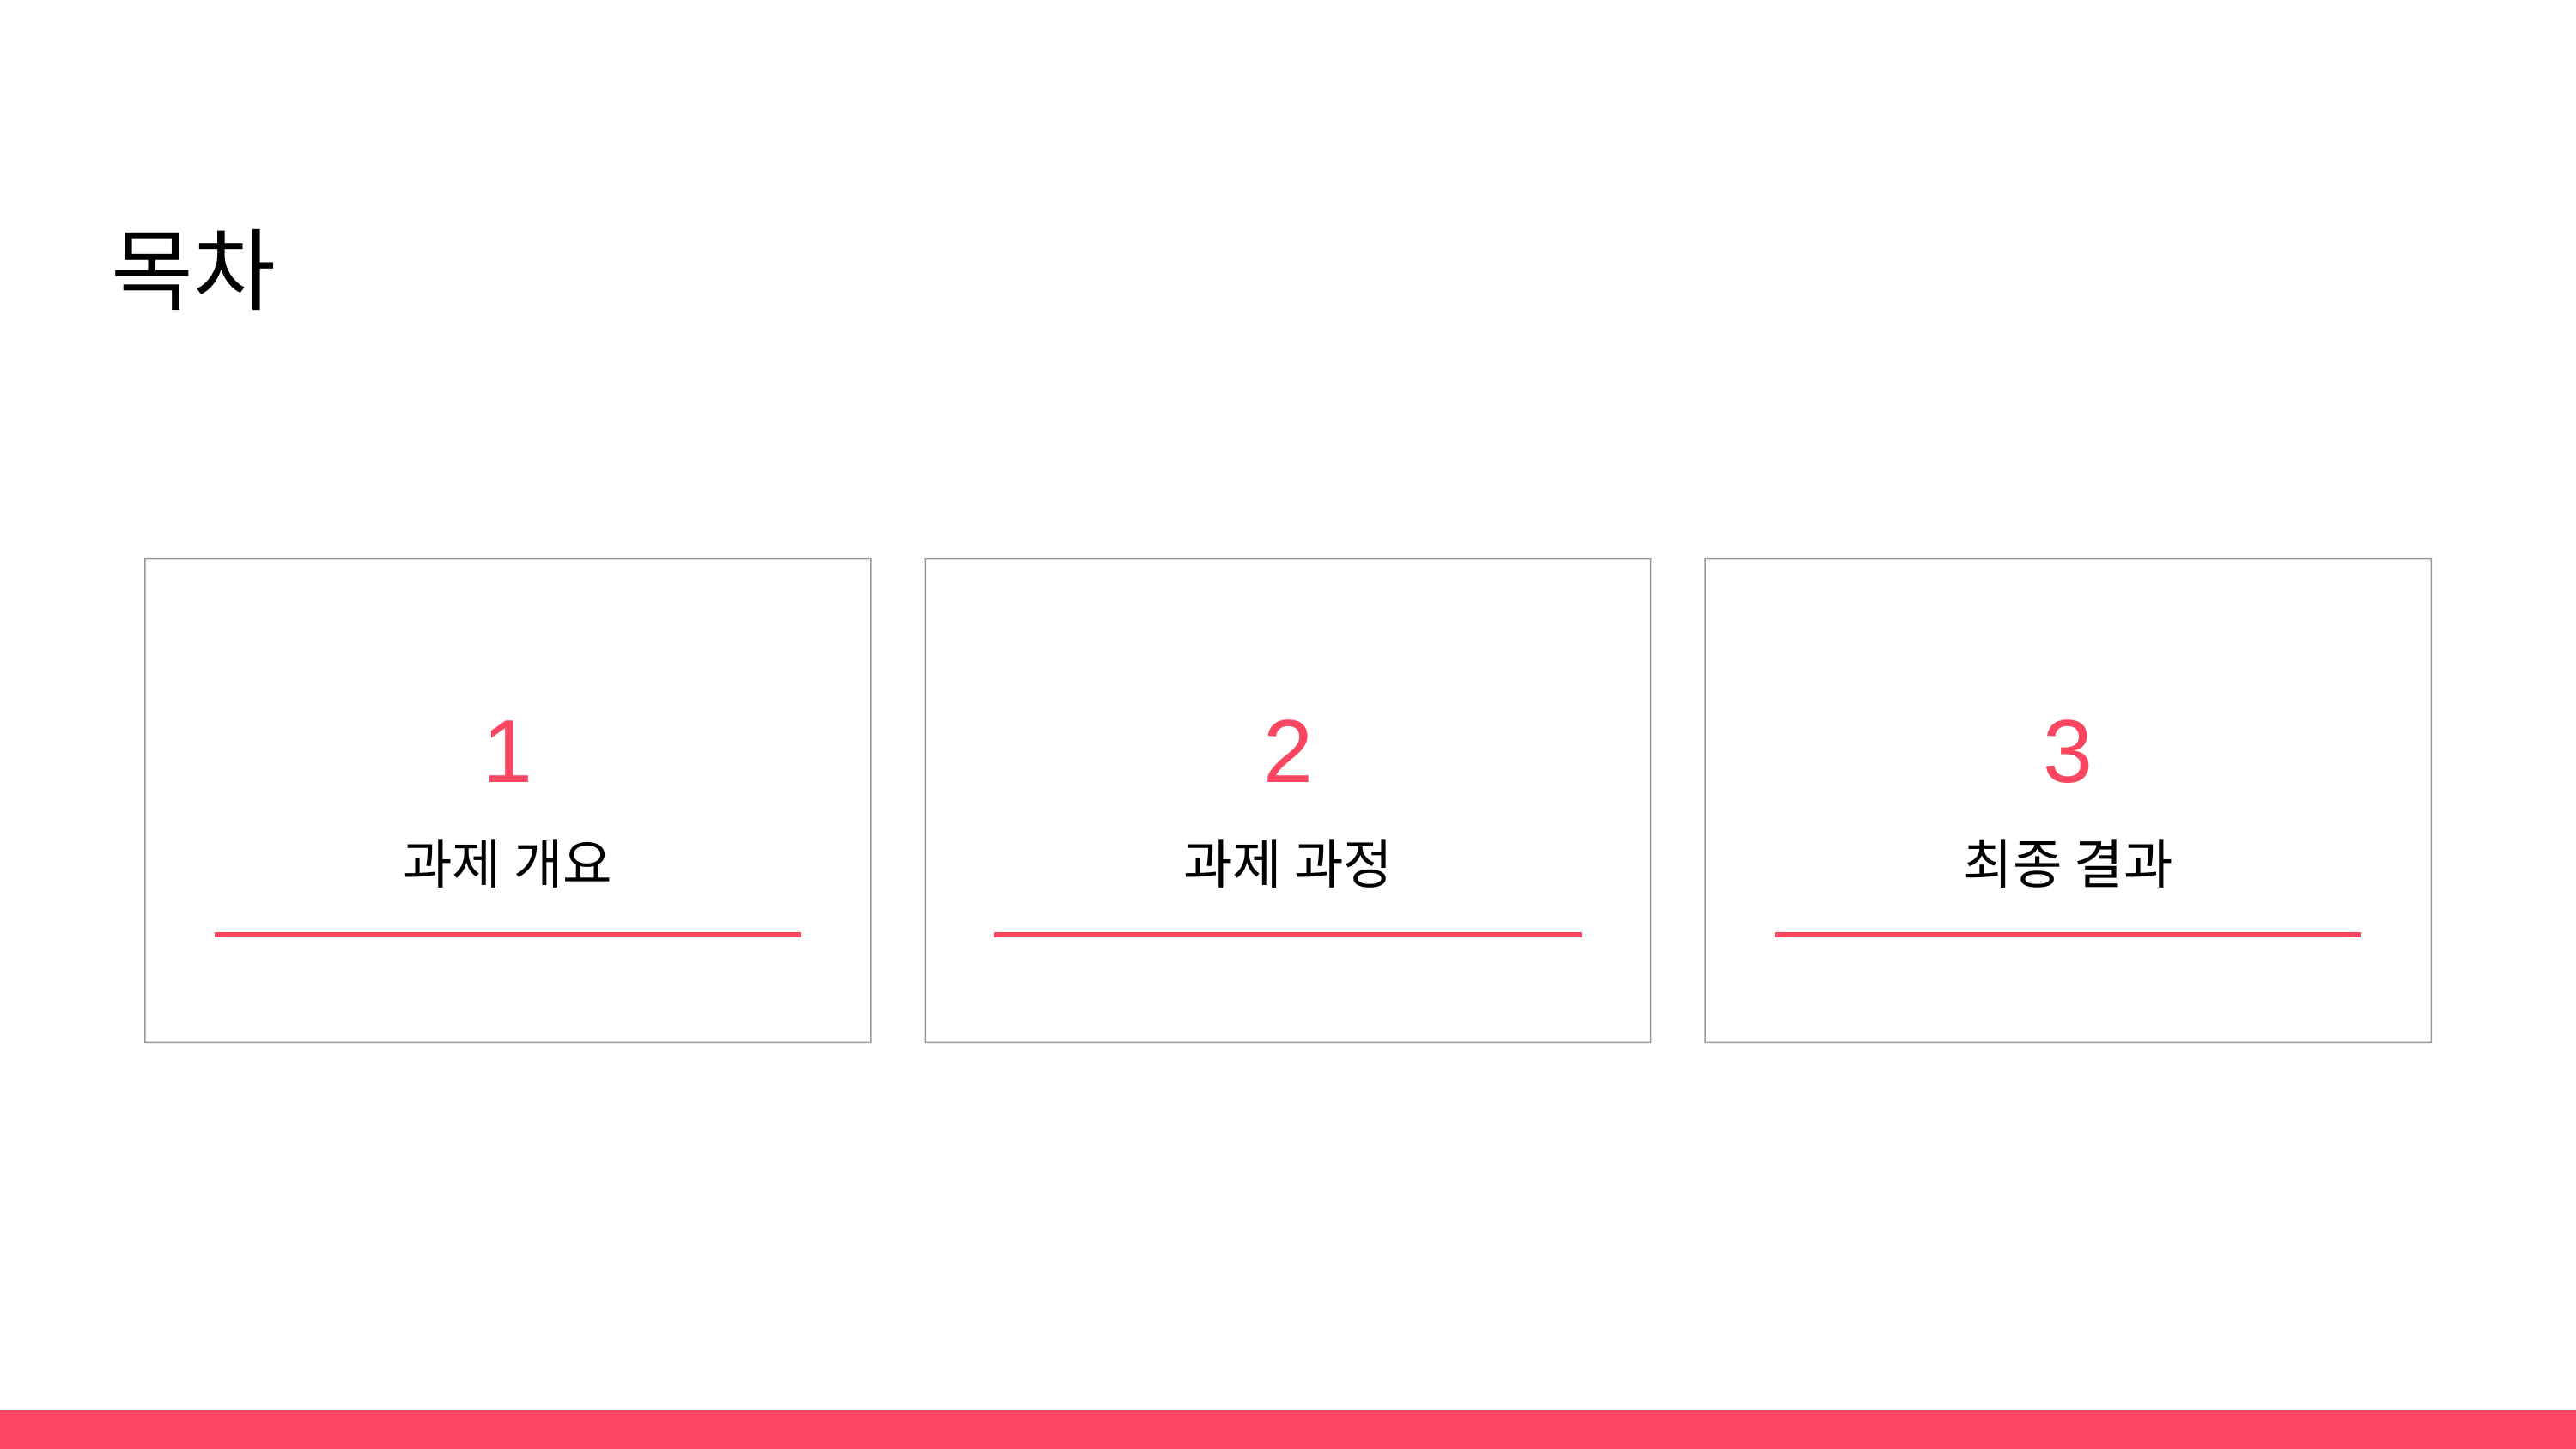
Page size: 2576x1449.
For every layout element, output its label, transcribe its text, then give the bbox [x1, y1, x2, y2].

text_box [0, 1390, 2576, 1449]
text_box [144, 536, 872, 1043]
text_box 목차 [111, 171, 871, 322]
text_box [1704, 536, 2432, 1043]
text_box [925, 536, 1651, 1043]
